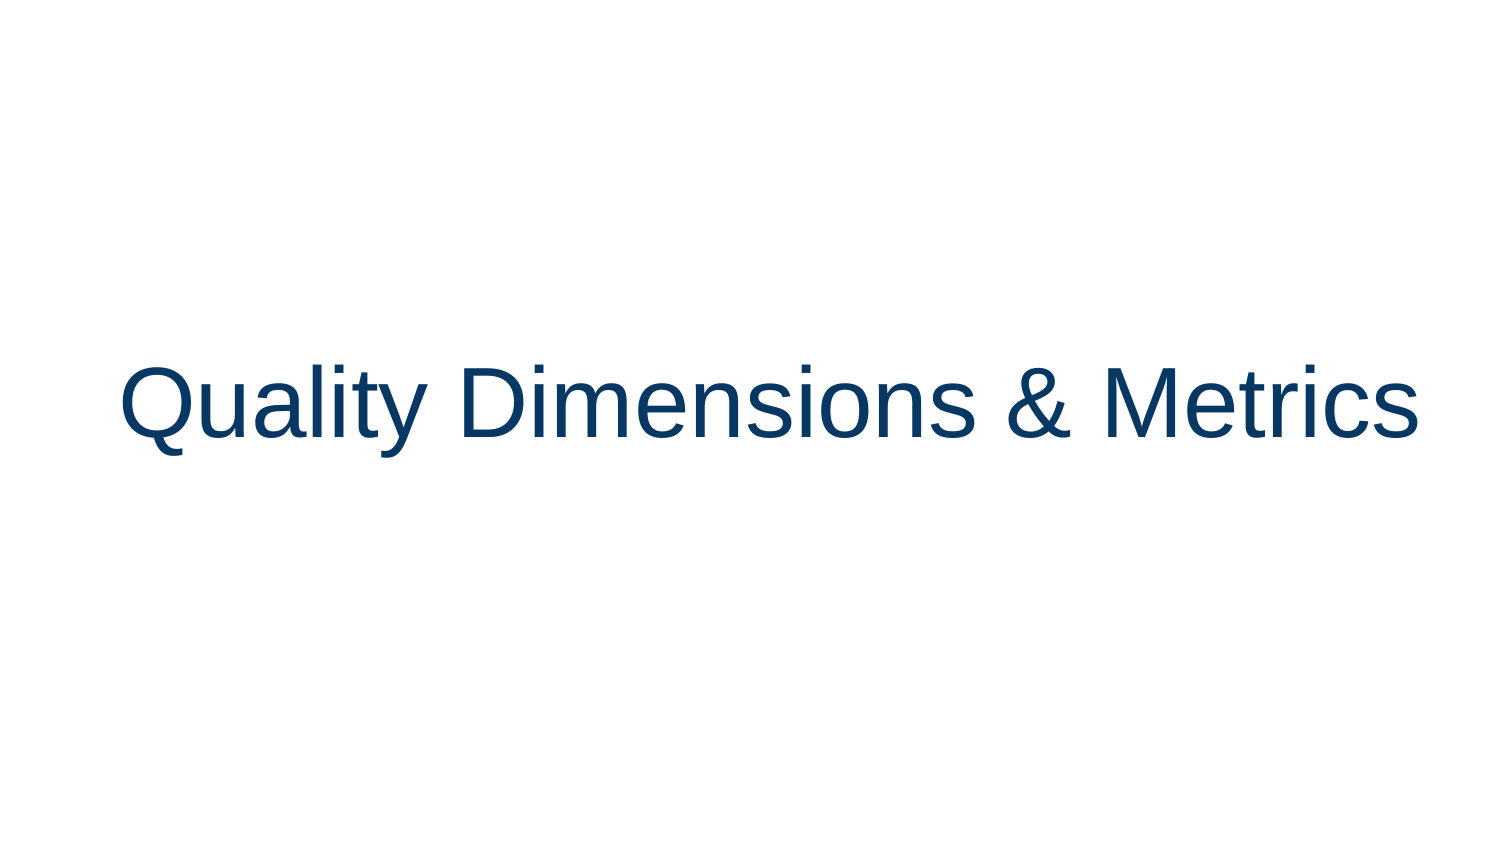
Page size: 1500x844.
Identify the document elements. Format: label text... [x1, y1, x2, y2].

text_box Quality Dimensions & Metrics [103, 322, 1450, 503]
